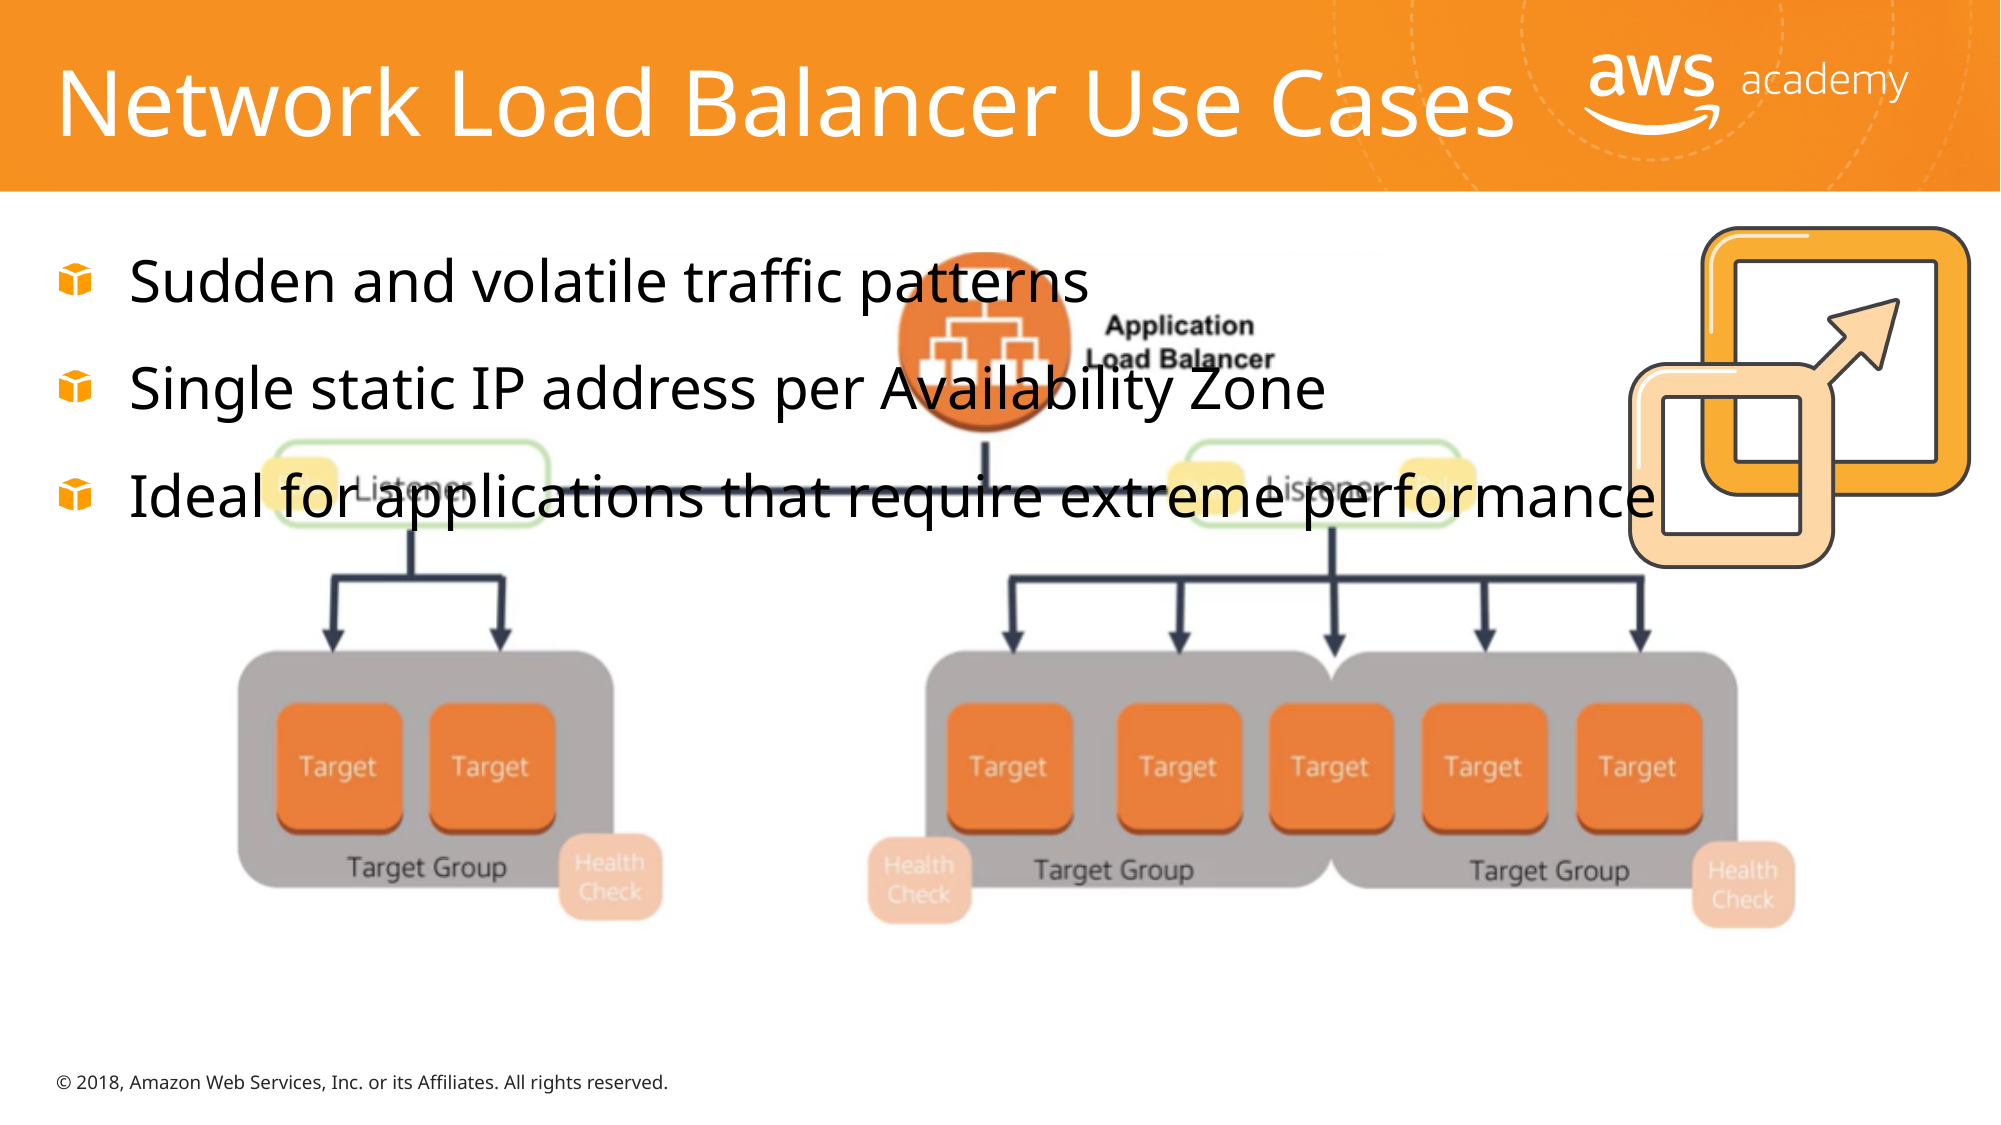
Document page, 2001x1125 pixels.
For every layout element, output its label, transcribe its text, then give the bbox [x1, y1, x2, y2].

picture [0, 0, 2000, 1125]
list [214, 252, 1800, 943]
title Network Load Balancer Use Cases [39, 43, 1566, 172]
list Sudden and volatile traffic patterns Single static IP address per Availability Zone Ideal for applications that require extreme performance [39, 236, 1602, 454]
